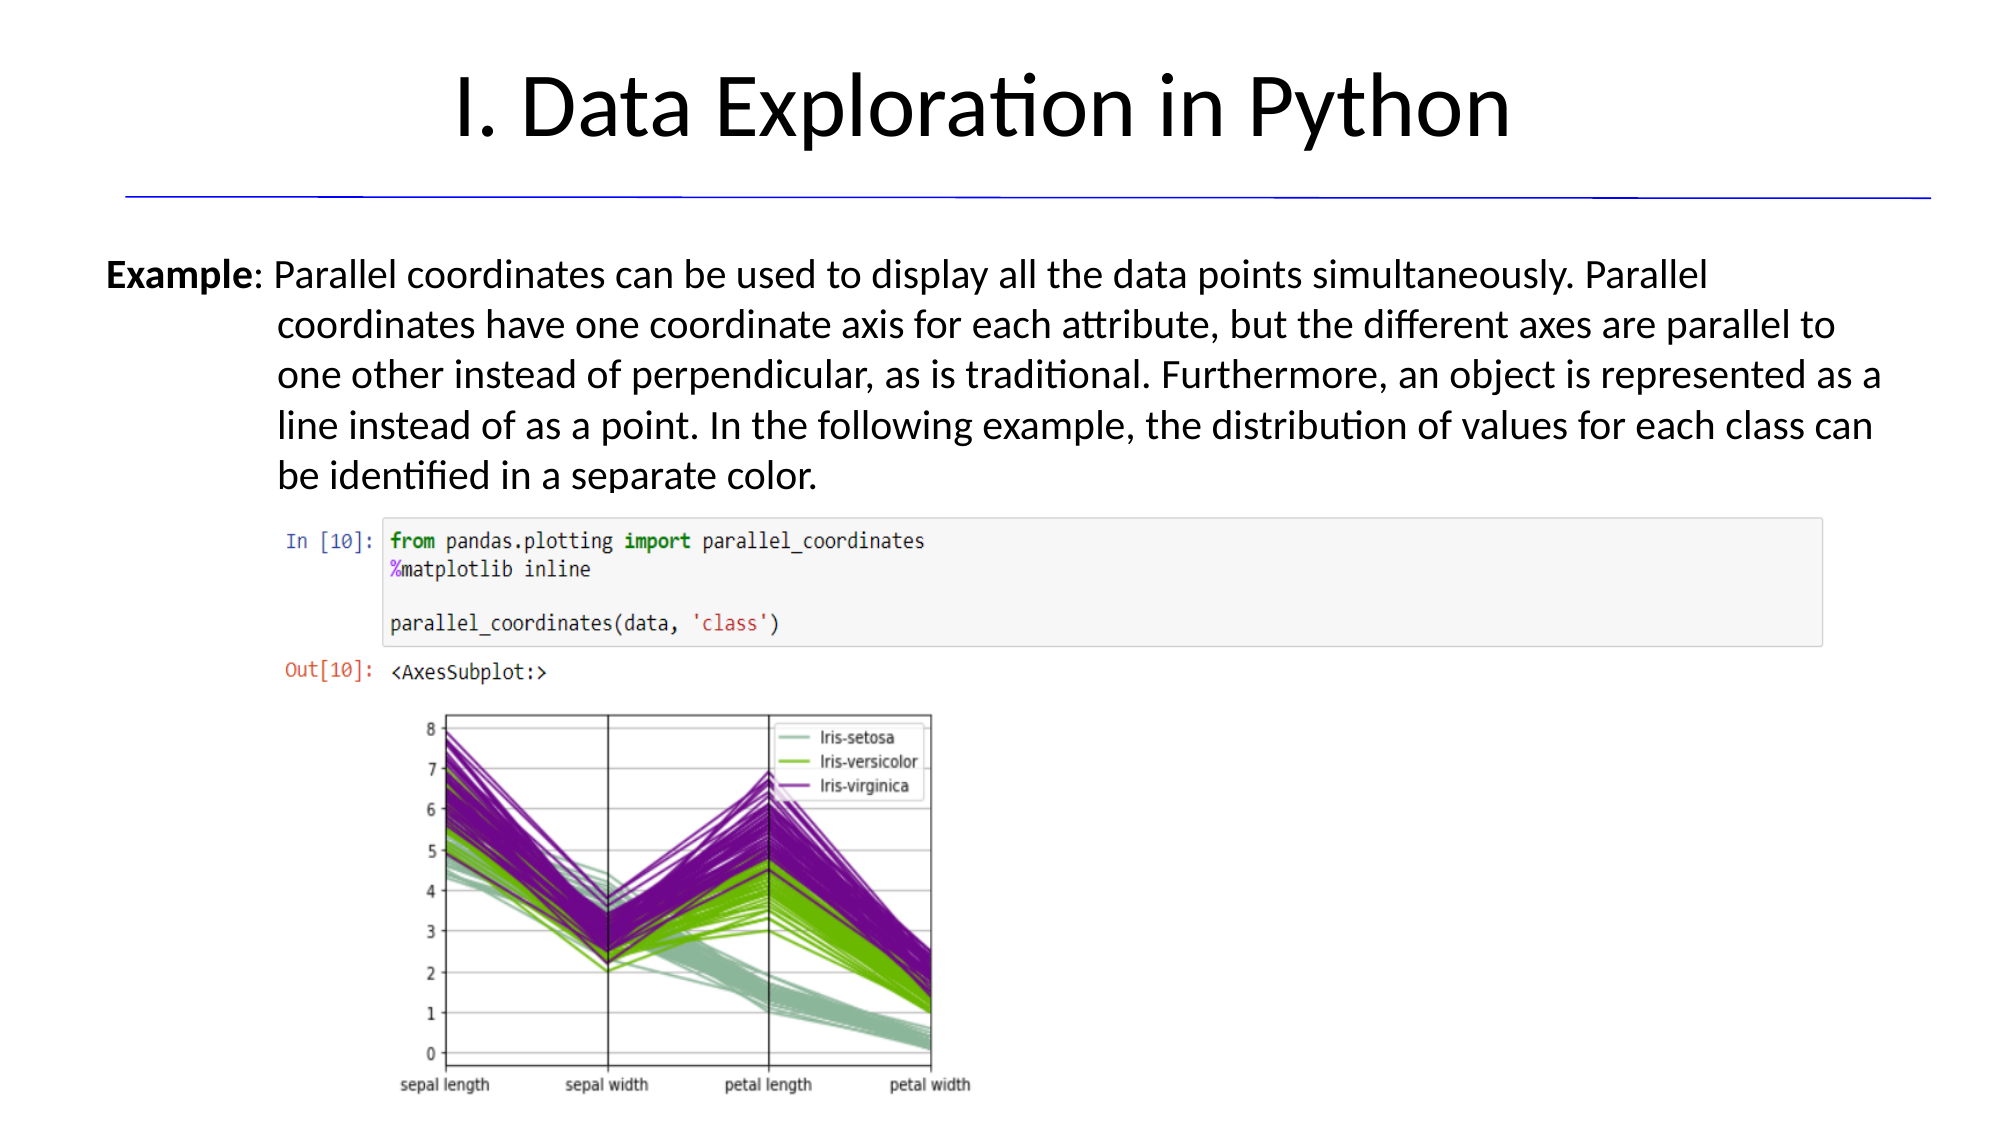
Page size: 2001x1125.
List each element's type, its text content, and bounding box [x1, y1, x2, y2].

text_box I. Data Exploration in Python [131, 26, 1857, 165]
picture [278, 493, 1836, 1111]
text_box Example: Parallel coordinates can be used to display all the data points simultaneously. Parallel coordinates have one coordinate axis for each attribute, but the different axes are parallel to one other instead of perpendicular, as is traditional. Furthermore, an object is represented as a line instead of as a point. In the following example, the distribution of values for each class can be identified in a separate color. [91, 239, 1923, 505]
